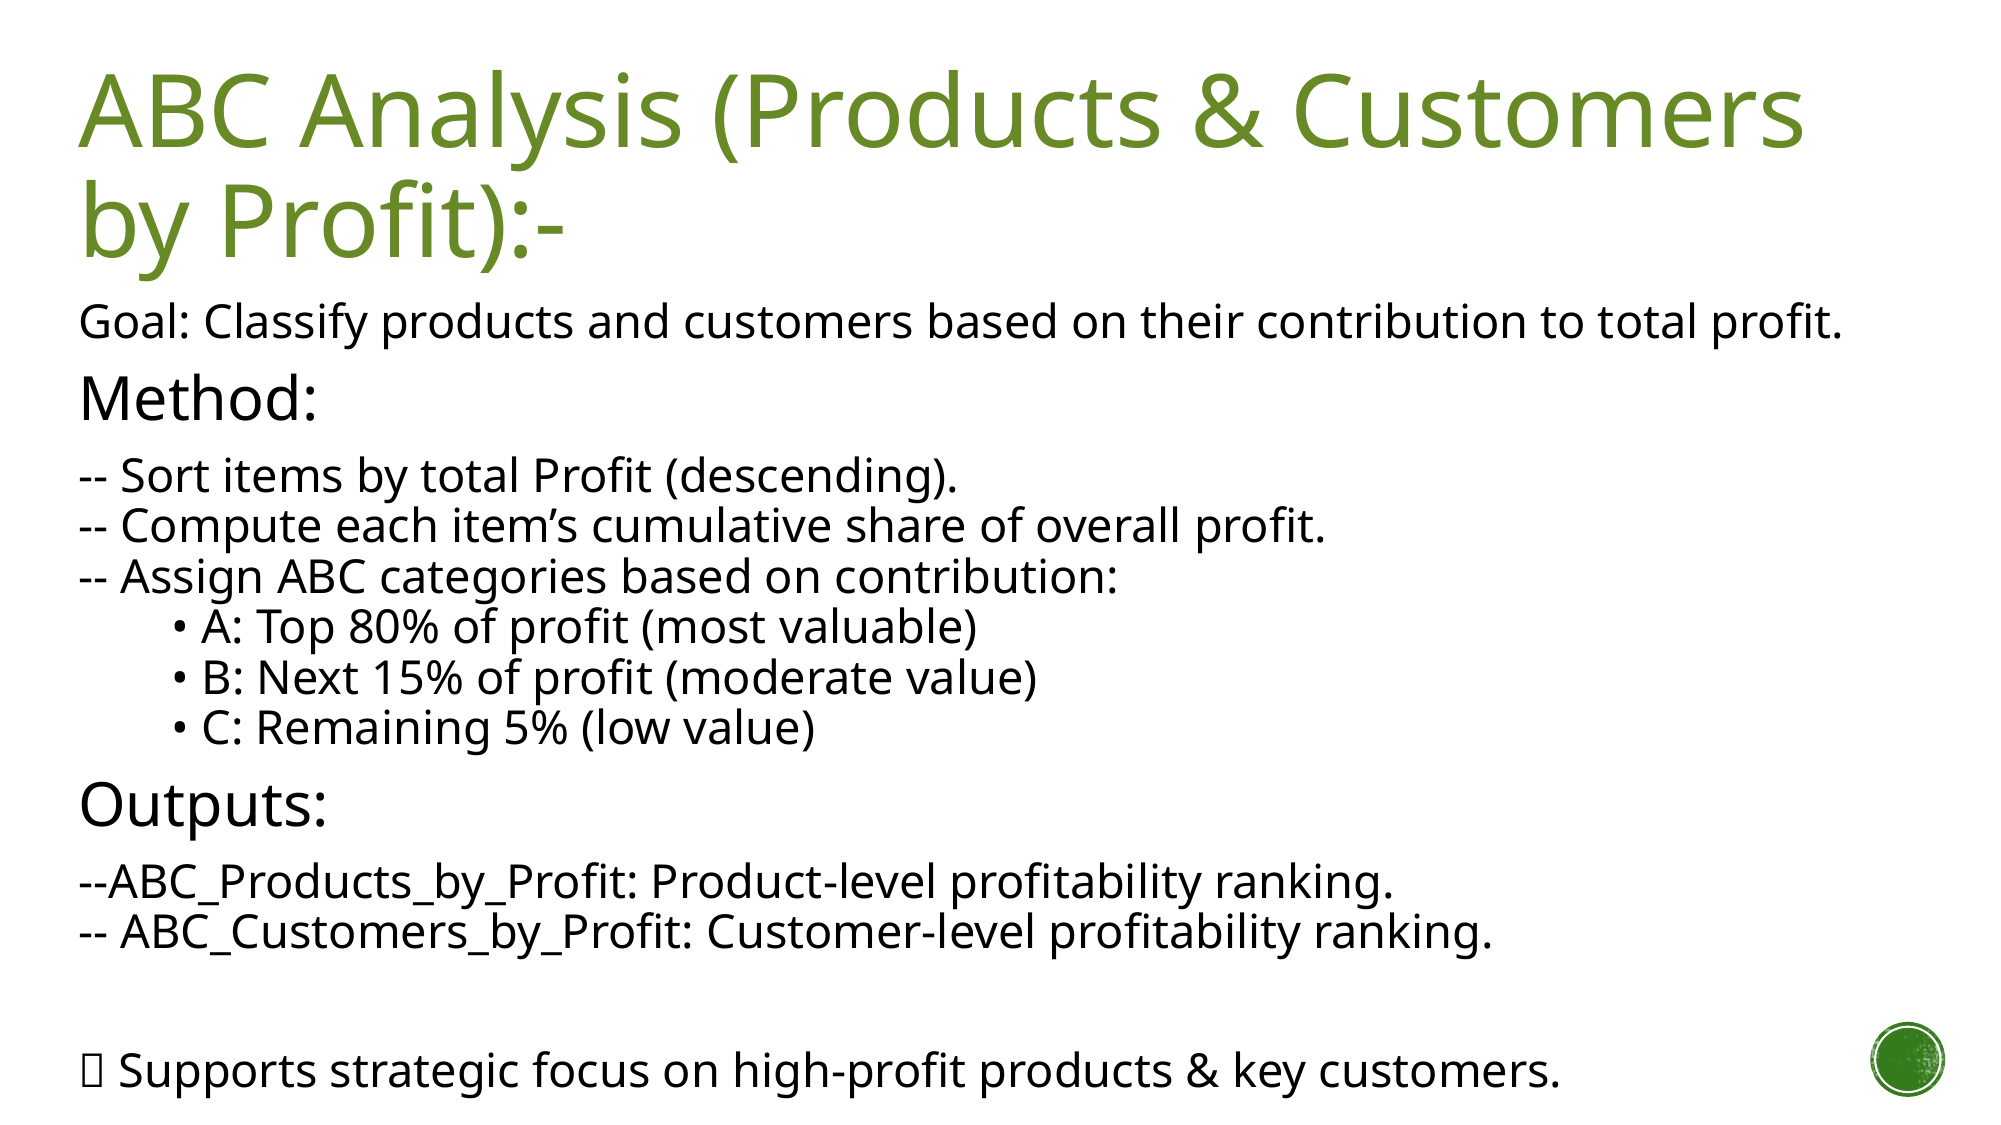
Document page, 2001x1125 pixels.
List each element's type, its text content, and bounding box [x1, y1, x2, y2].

list ABC Analysis (Products & Customers by Profit):- Goal: Classify products and customers based on their contribution to total profit. Method: -- Sort items by total Profit (descending). -- Compute each item’s cumulative share of overall profit. -- Assign ABC categories based on contribution: • A: Top 80% of profit (most valuable) • B: Next 15% of profit (moderate value) • C: Remaining 5% (low value) Outputs: --ABC_Products_by_Profit: Product-level profitability ranking. -- ABC_Customers_by_Profit: Customer-level profitability ranking. ✅ Supports strategic focus on high-profit products & key customers. [63, 52, 1961, 1109]
